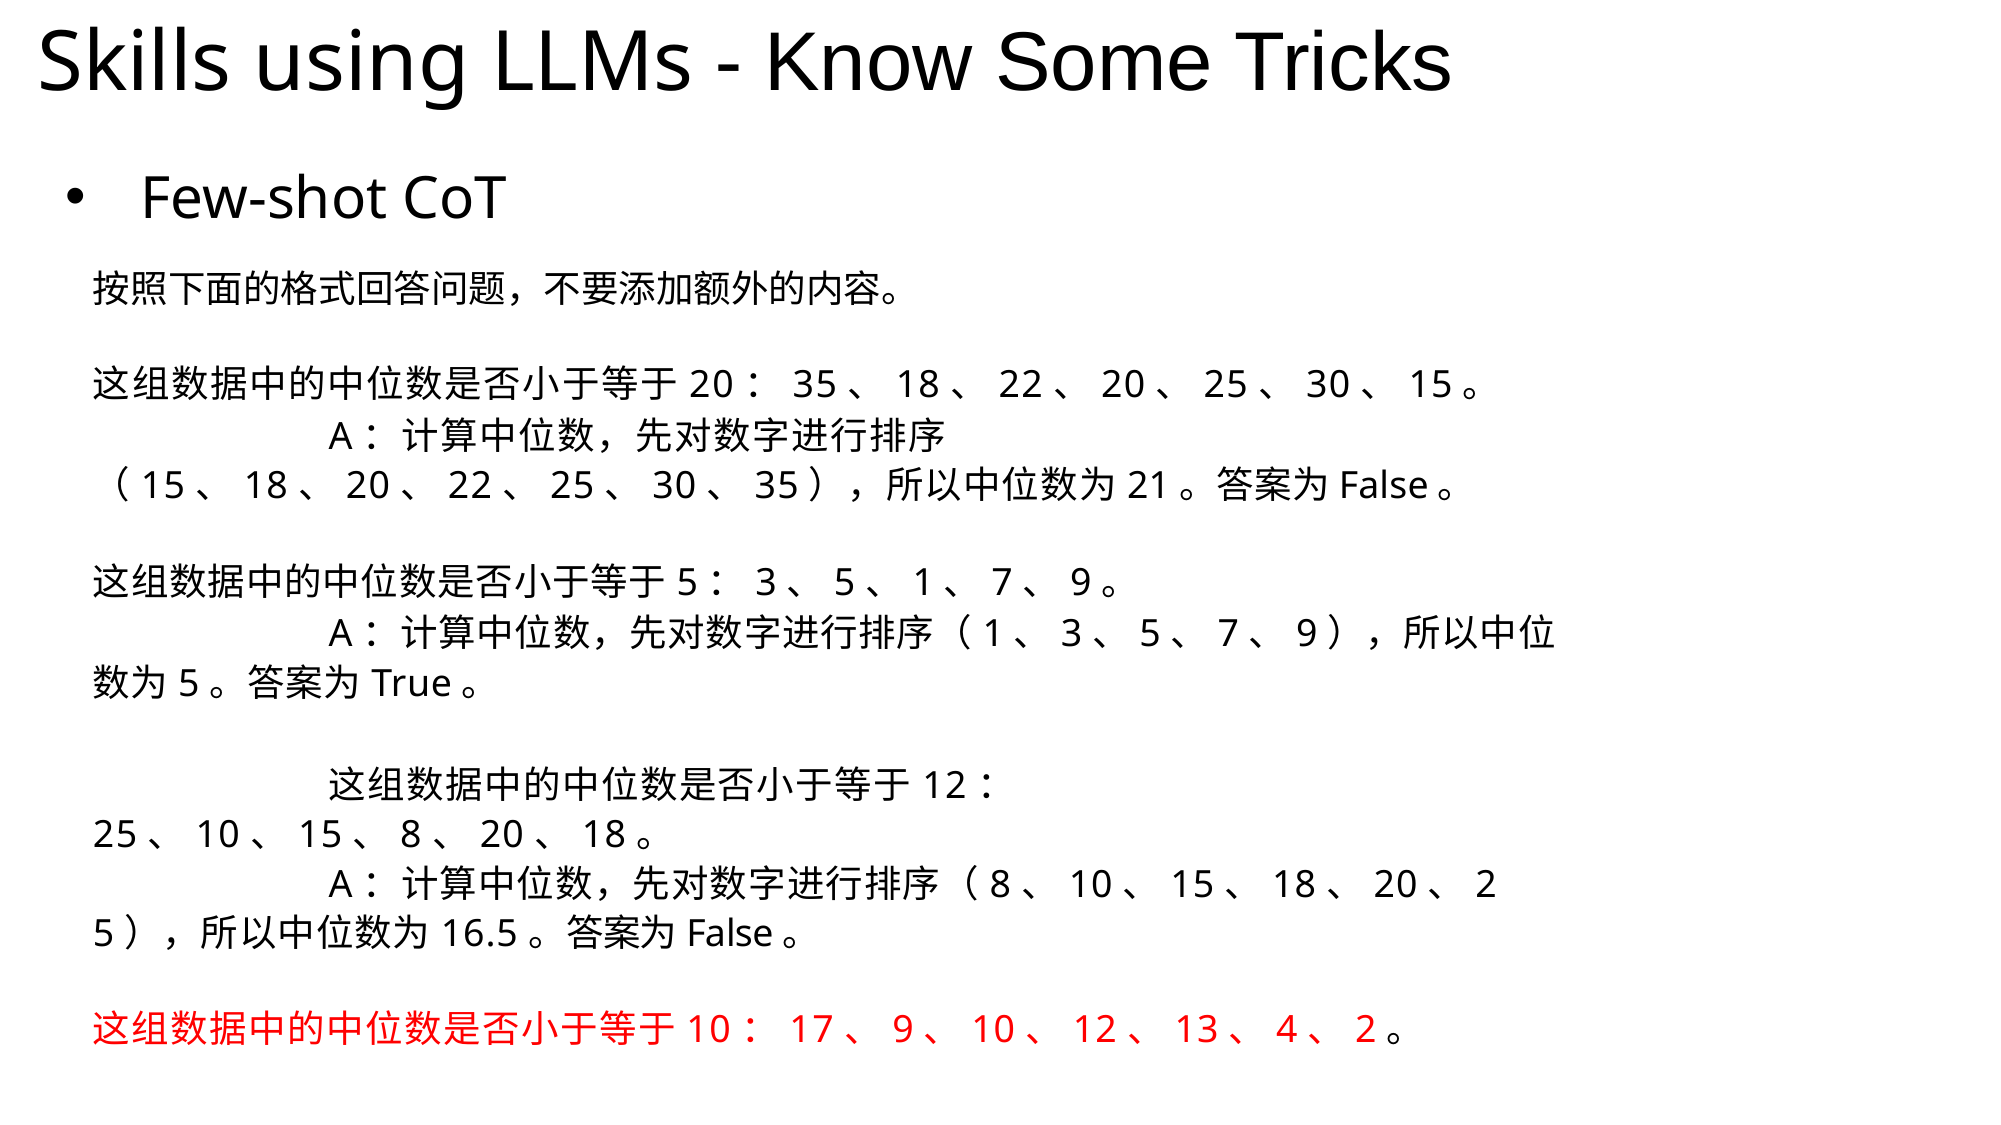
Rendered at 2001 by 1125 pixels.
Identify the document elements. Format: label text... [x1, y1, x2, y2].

text_box 按照下面的格式回答问题，不要添加额外的内容。 这组数据中的中位数是否小于等于20：35、18、22、20、25、30、15。 A：计算中位数，先对数字进行排序（15、18、20、22、25、30、35），所以中位数为21。答案为False。 这组数据中的中位数是否小于等于5：3、5、1、7、9。 A：计算中位数，先对数字进行排序（1、3、5、7、9），所以中位数为5。答案为True。 这组数据中的中位数是否小于等于12：25、10、15、8、20、18。 A：计算中位数，先对数字进行排序（8、10、15、18、20、25），所以中位数为16.5。答案为False。 这组数据中的中位数是否小于等于10：17、9、10、12、13、4、2。 [0, 256, 1584, 1123]
text_box Few-shot CoT [50, 153, 522, 238]
text_box Skills using LLMs - Know Some Tricks [22, 0, 2000, 315]
